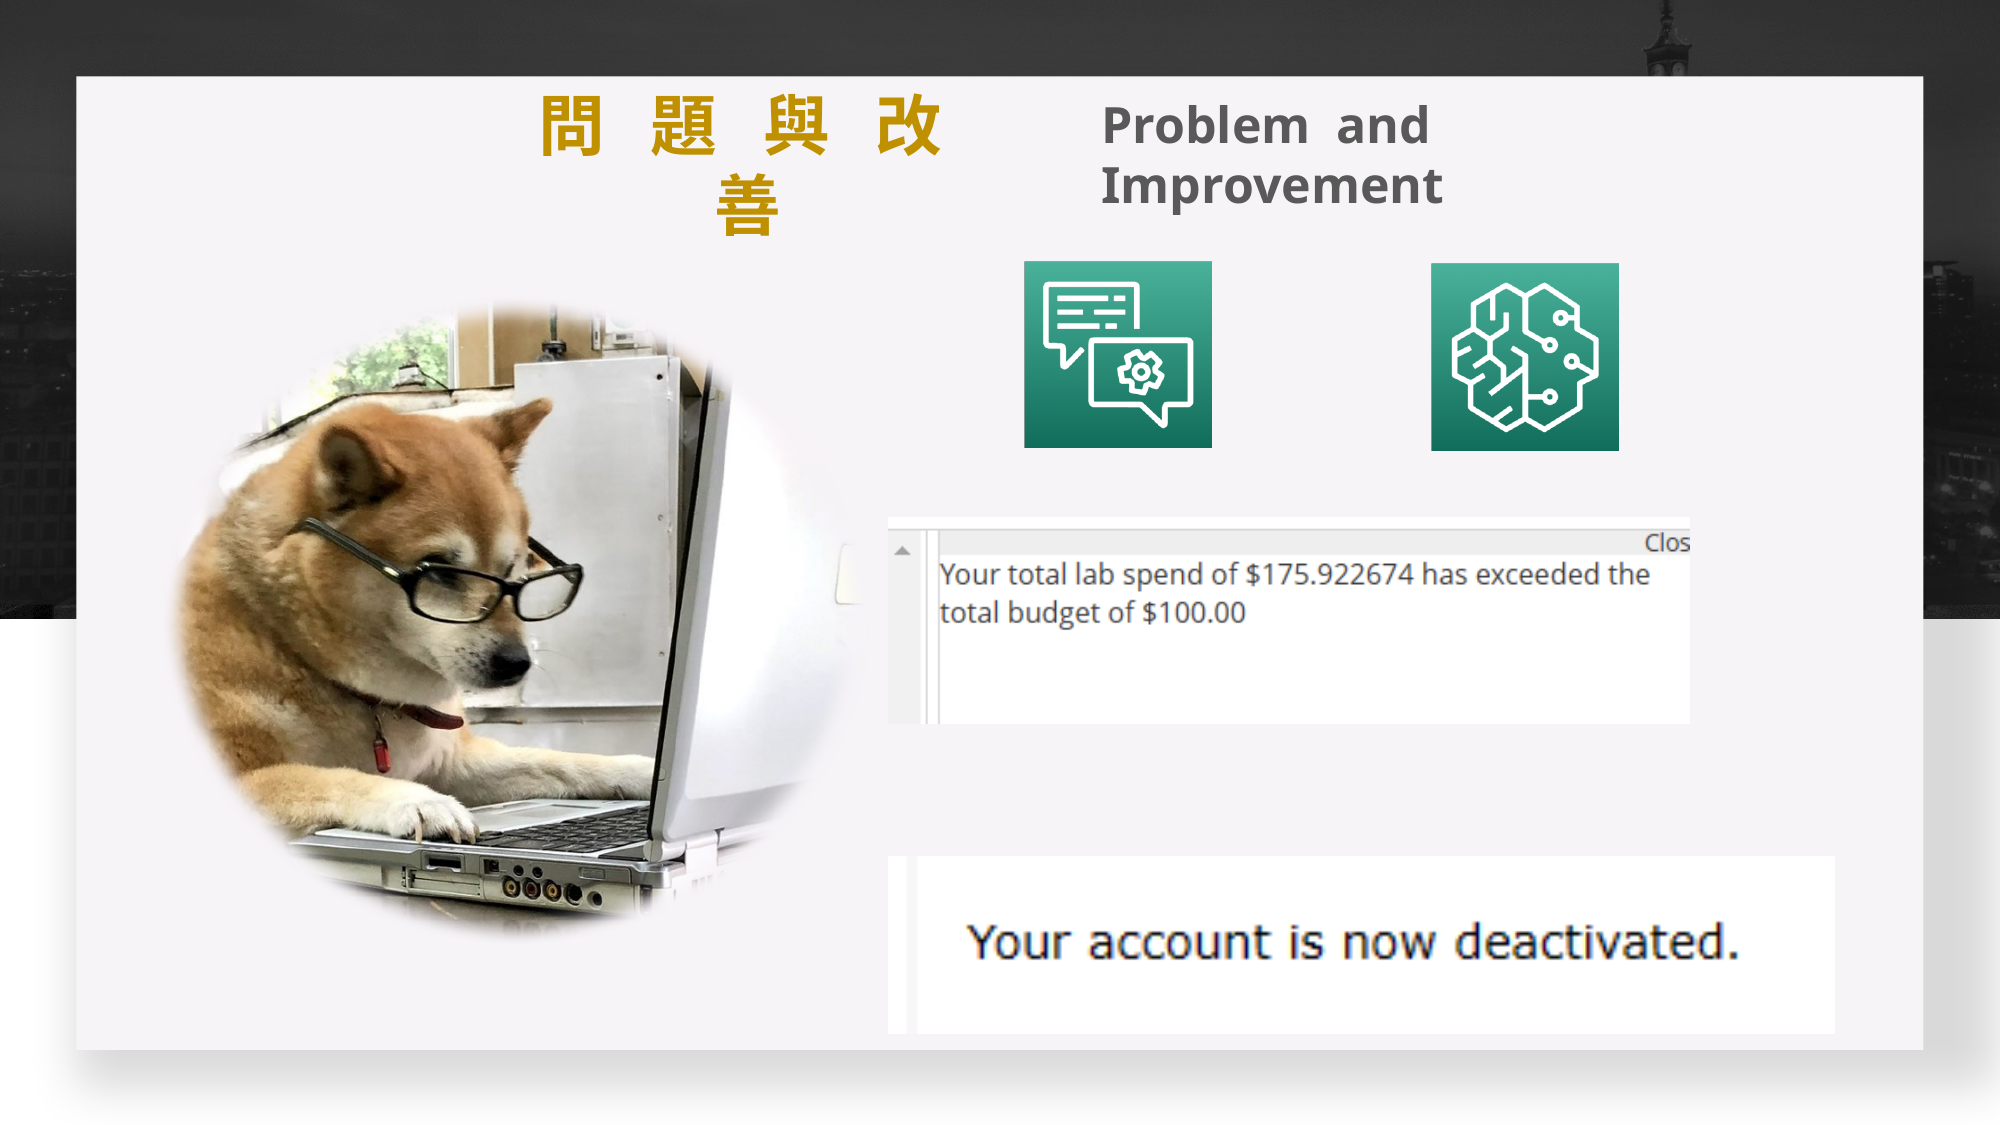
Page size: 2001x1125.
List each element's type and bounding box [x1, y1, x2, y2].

text_box [491, 76, 1525, 173]
picture [0, 0, 2000, 945]
picture [888, 856, 1835, 1034]
text_box [75, 619, 1924, 1051]
